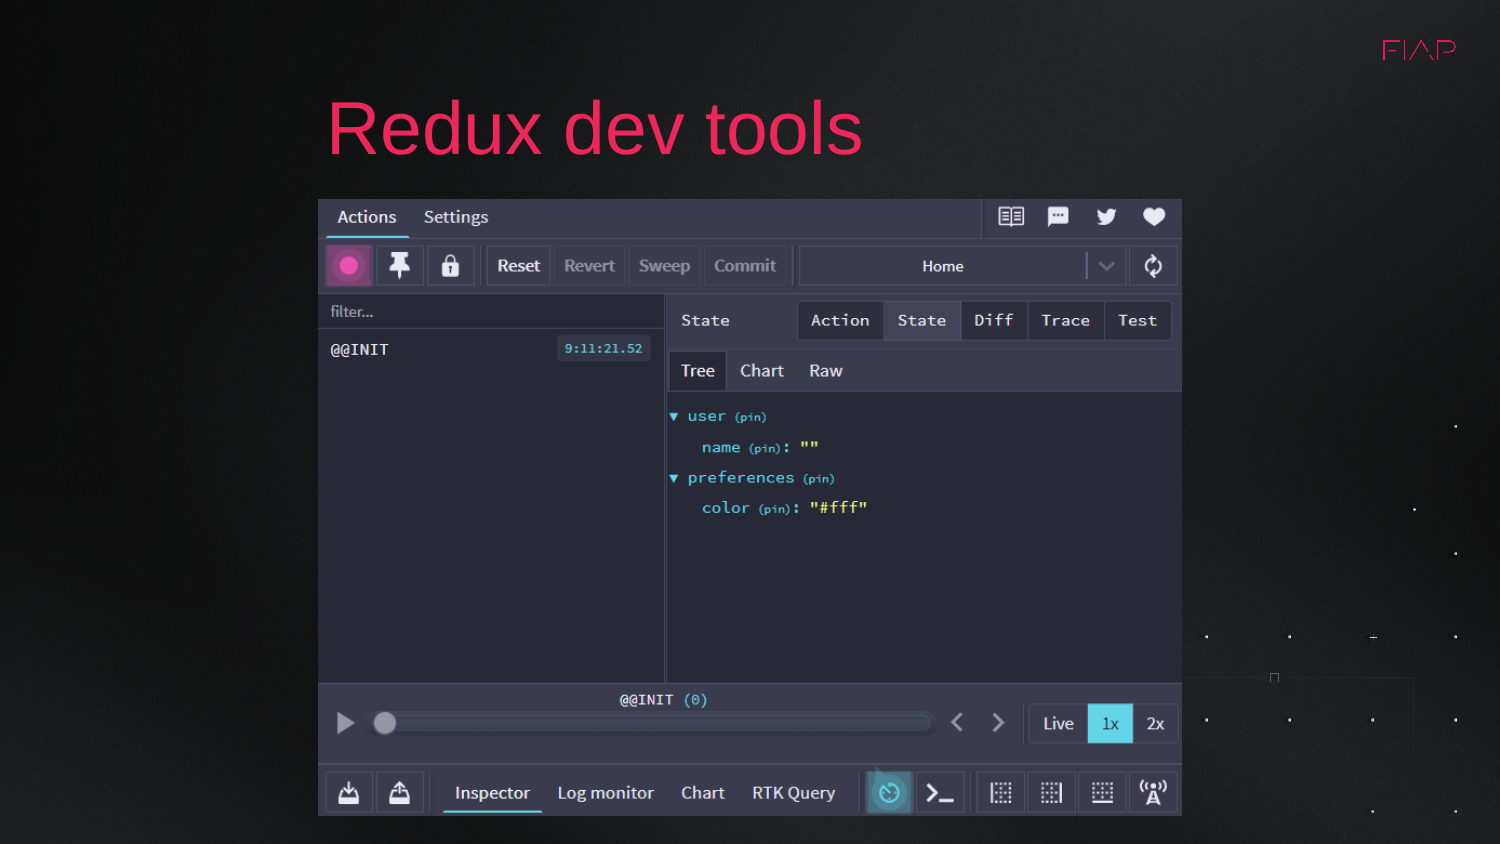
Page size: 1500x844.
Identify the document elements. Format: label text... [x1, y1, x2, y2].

picture [0, 0, 1500, 844]
text_box Redux dev tools [311, 72, 1126, 177]
